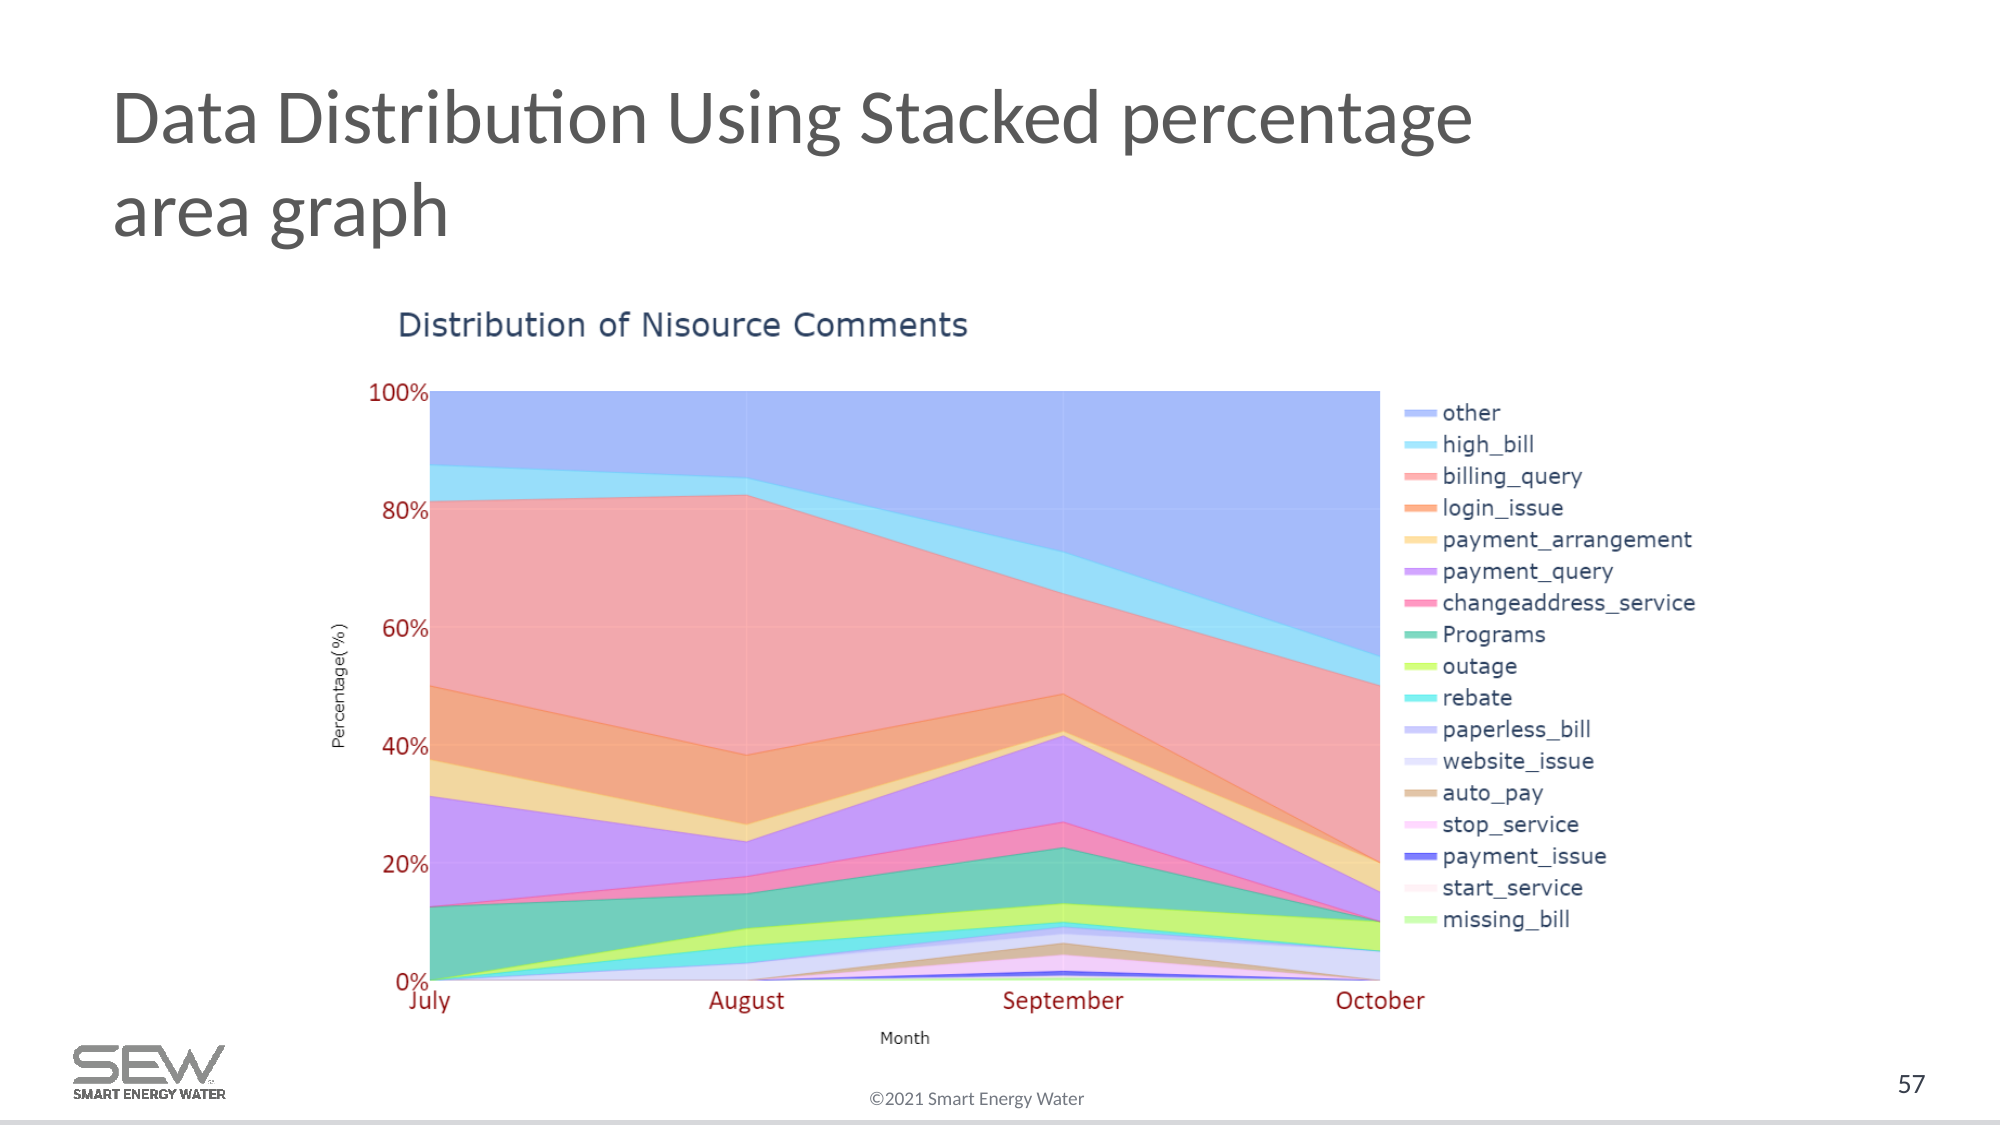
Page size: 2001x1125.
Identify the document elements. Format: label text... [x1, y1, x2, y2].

picture [328, 281, 1715, 1068]
title Data Distribution Using Stacked percentage area graph [92, 55, 1657, 253]
picture [53, 1031, 245, 1113]
